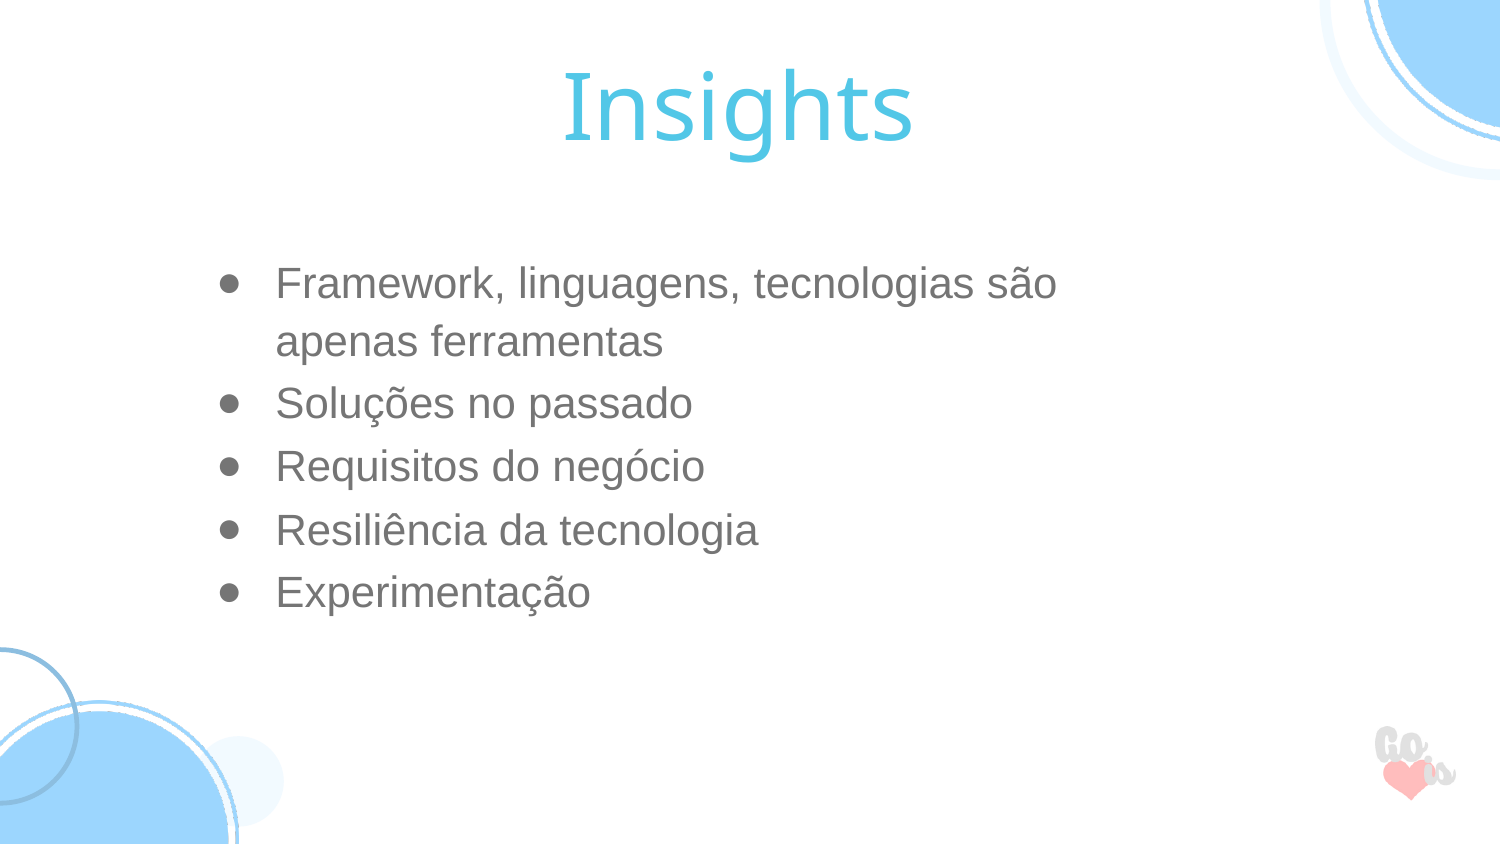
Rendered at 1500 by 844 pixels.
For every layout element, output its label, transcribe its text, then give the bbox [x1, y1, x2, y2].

picture [1375, 726, 1457, 801]
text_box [1319, 0, 1500, 181]
text_box Insights [101, 36, 1314, 159]
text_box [0, 646, 284, 844]
text_box Framework, linguagens, tecnologias são apenas ferramentas Soluções no passado Requisitos do negócio Resiliência da tecnologia Experimentação [185, 235, 1114, 632]
